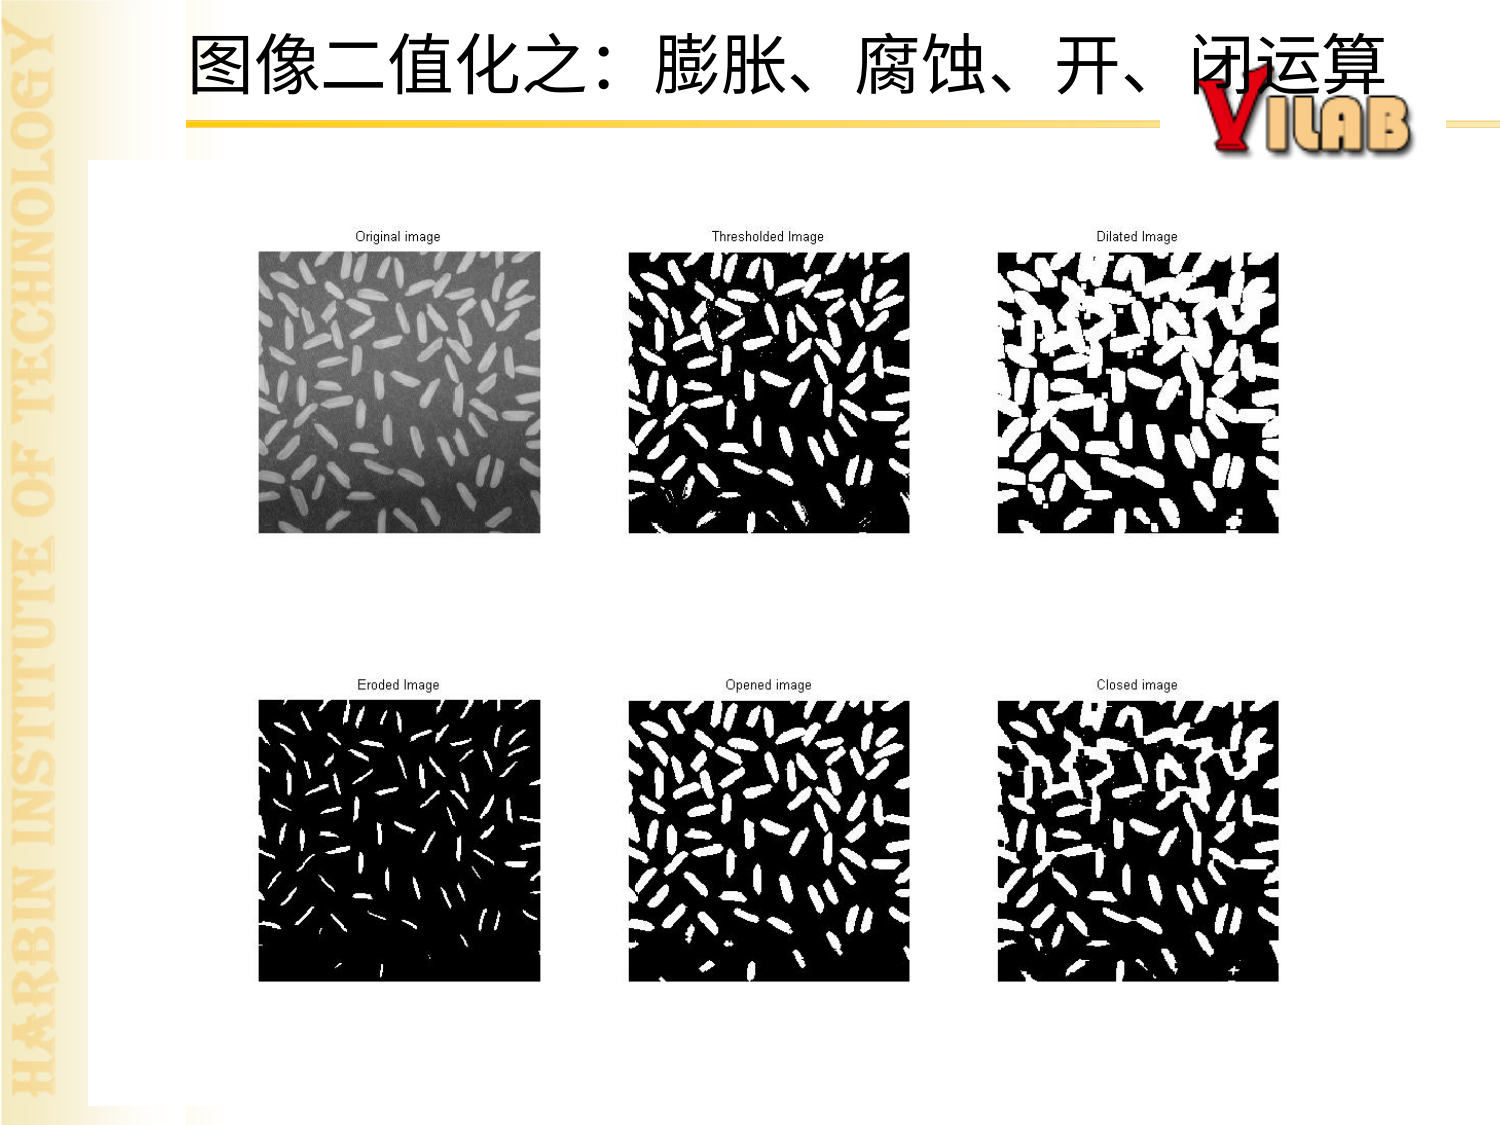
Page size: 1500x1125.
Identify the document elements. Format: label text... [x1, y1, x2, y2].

picture [0, 0, 1446, 1125]
text_box 图像二值化之：膨胀、腐蚀、开、闭运算 [112, 12, 1465, 113]
